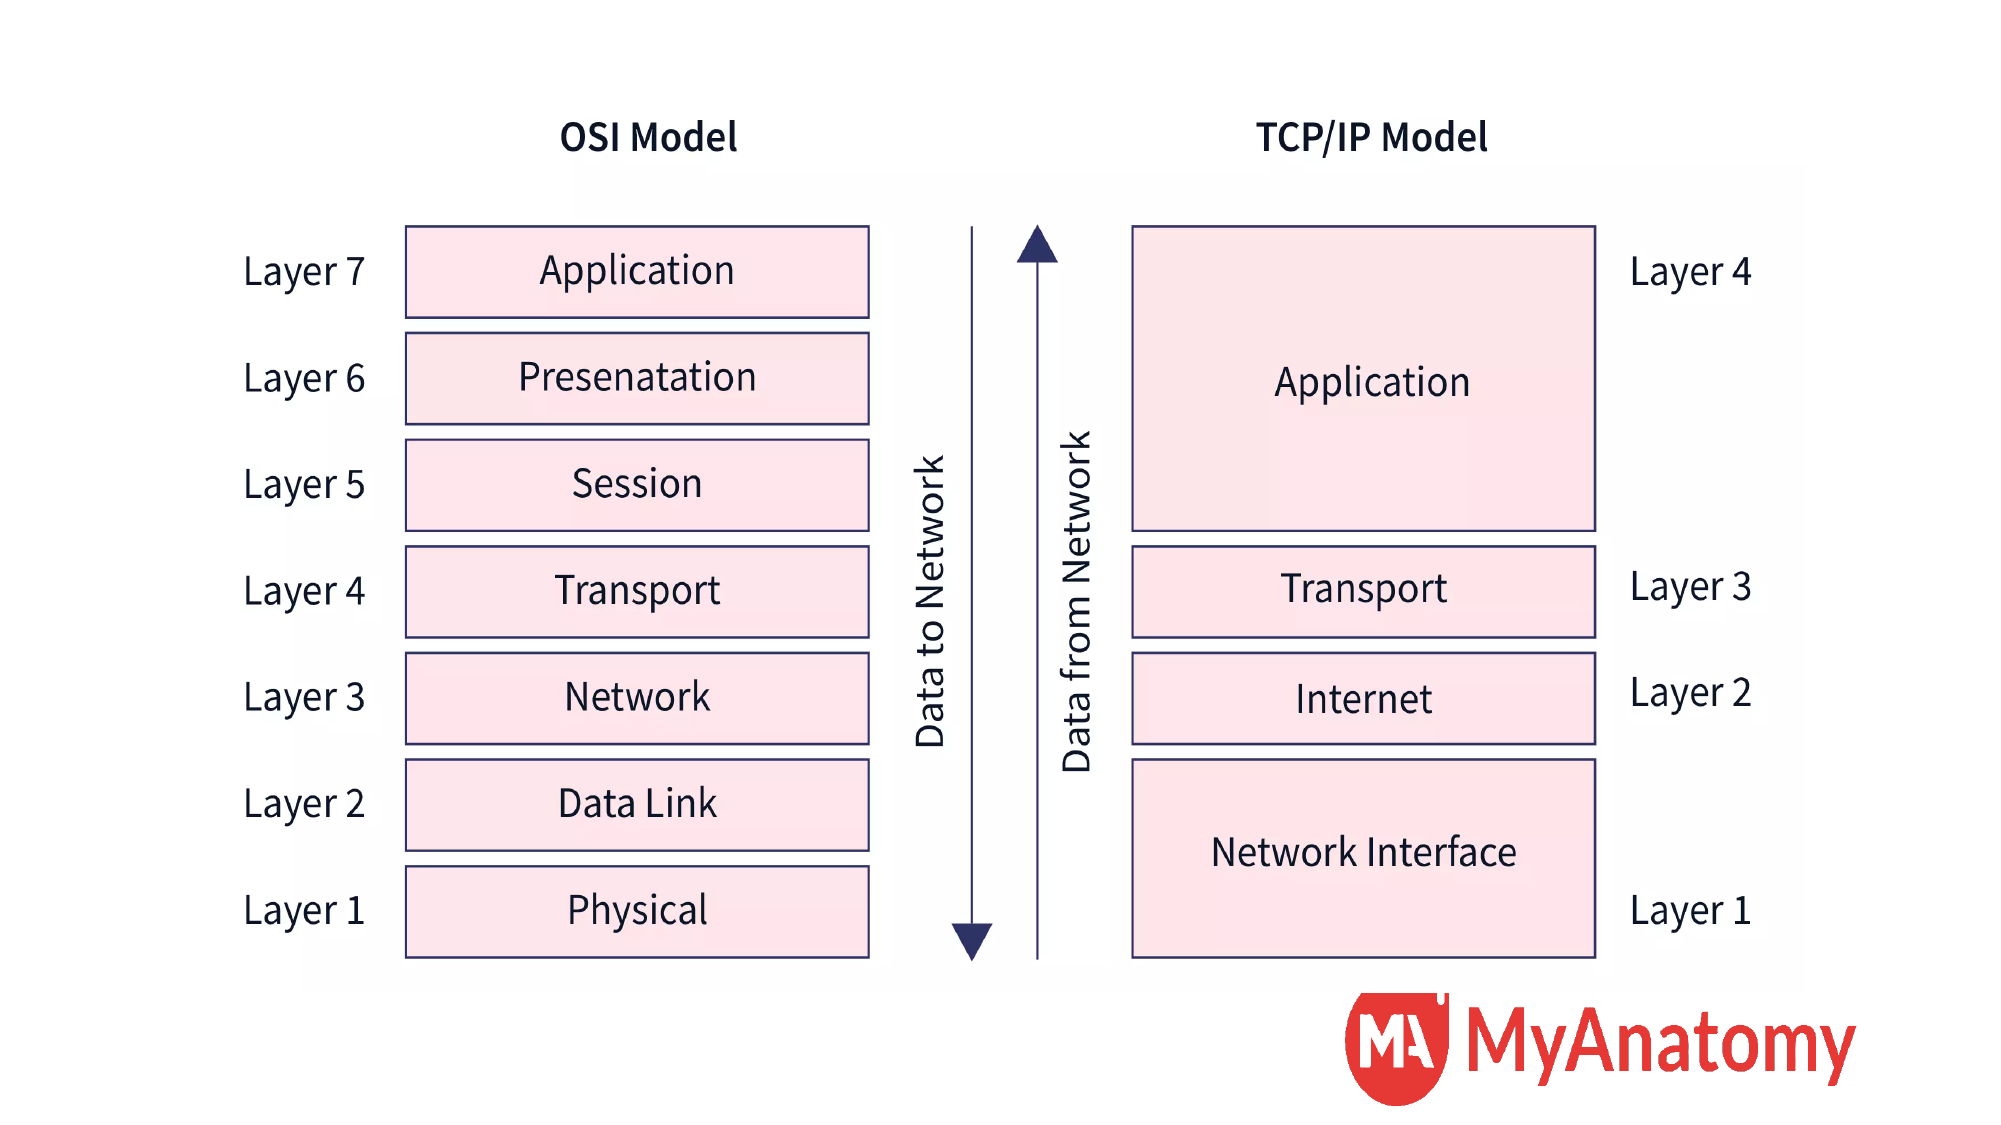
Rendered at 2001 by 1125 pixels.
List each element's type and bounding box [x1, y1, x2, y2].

picture [153, 74, 1863, 1125]
